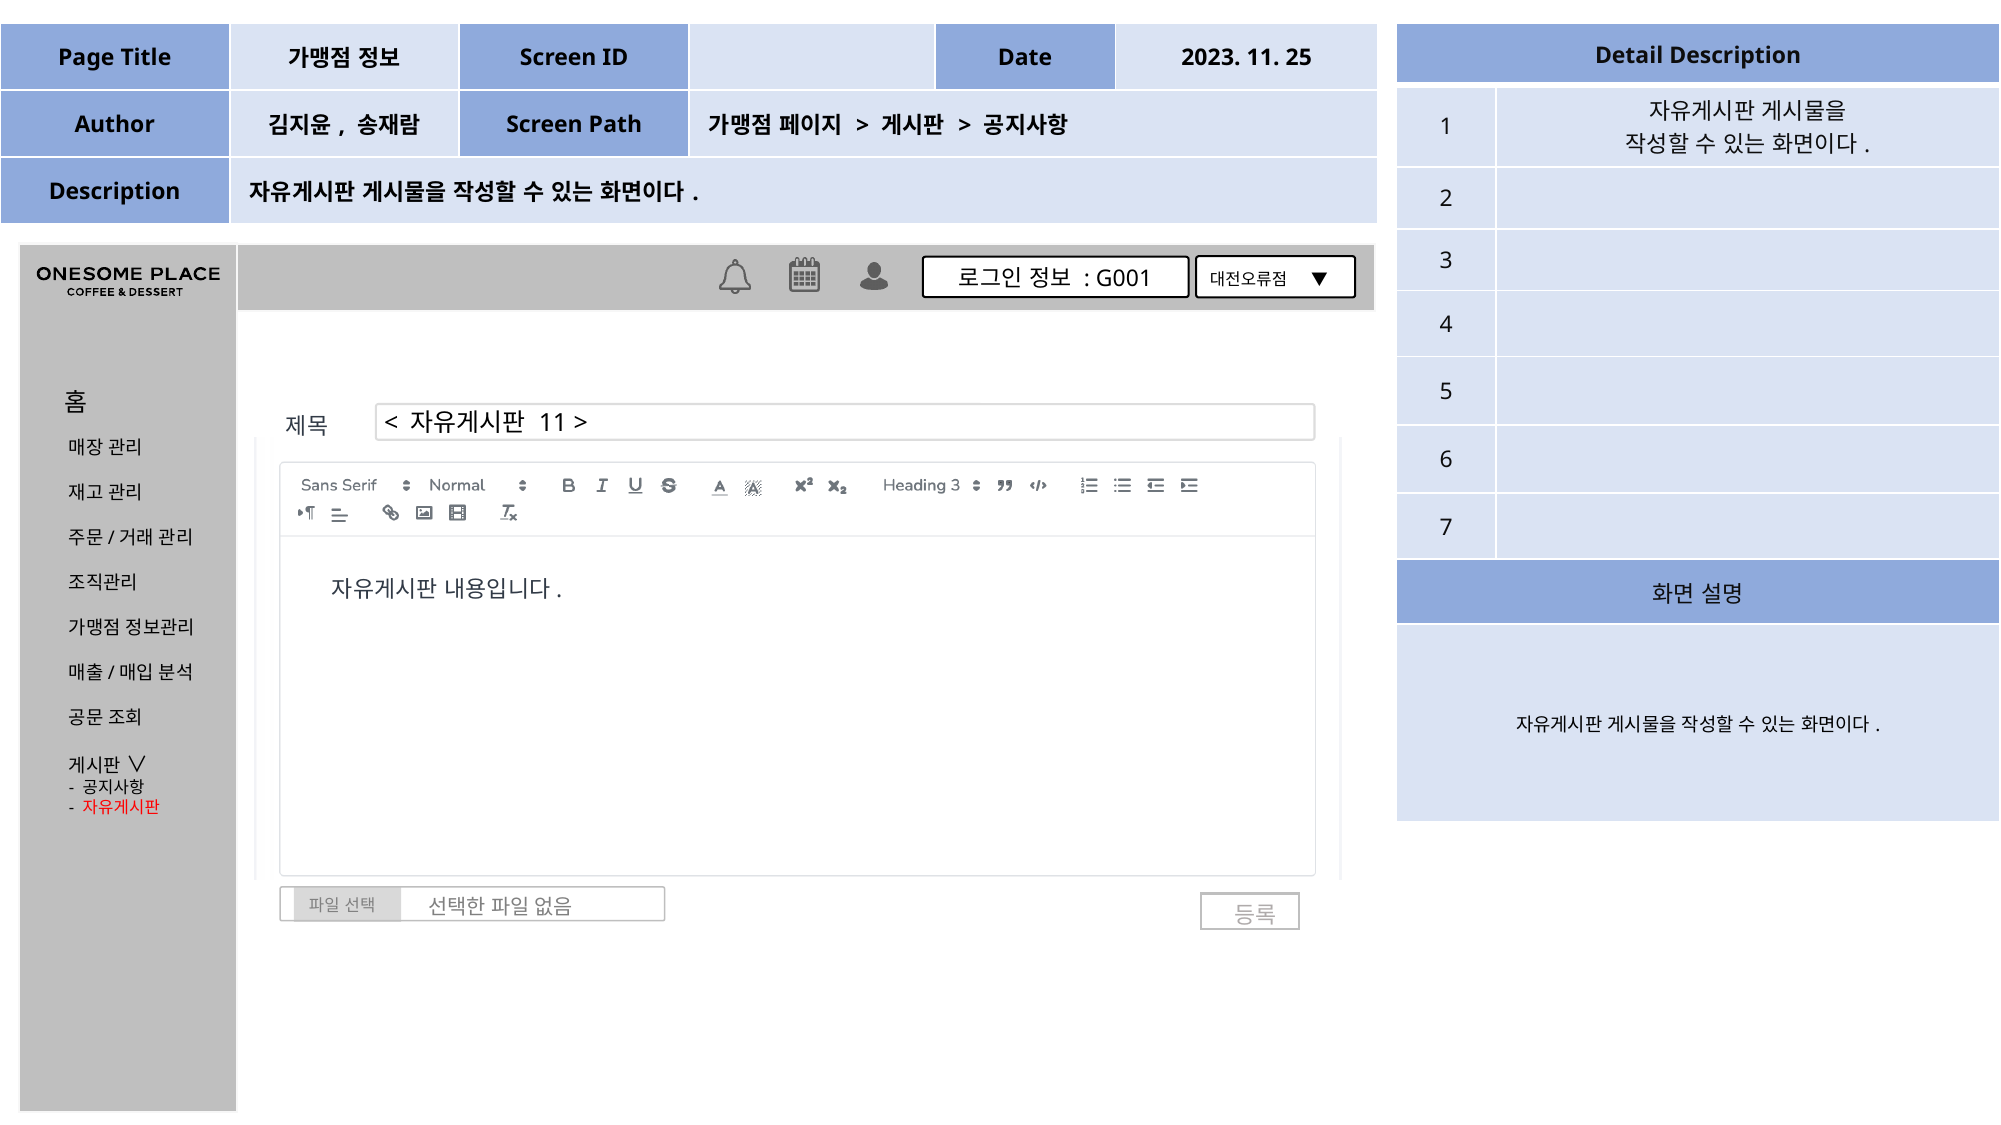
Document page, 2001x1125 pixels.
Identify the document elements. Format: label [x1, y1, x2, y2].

table_cell [1, 91, 229, 156]
table_cell [1397, 625, 1999, 821]
table_header [231, 24, 458, 89]
table_cell [690, 91, 1377, 156]
table_cell [460, 91, 688, 156]
table_cell [231, 158, 1377, 223]
table_cell [1397, 494, 1495, 558]
text_box [18, 243, 1375, 1112]
table_header [690, 24, 934, 89]
table_cell [1497, 291, 1999, 356]
table_cell [1497, 357, 1999, 424]
table_cell [1497, 88, 1999, 166]
table_cell [1497, 168, 1999, 228]
table_header [1397, 24, 1999, 82]
table_cell [1497, 494, 1999, 558]
table_cell [231, 91, 458, 156]
table_header [1, 24, 229, 89]
table_header [936, 24, 1115, 89]
table_cell [1397, 560, 1999, 623]
table_cell [1397, 291, 1495, 356]
table_cell [1, 158, 229, 223]
table_header [460, 24, 688, 89]
table_cell [1497, 426, 1999, 492]
table_cell [1397, 230, 1495, 290]
table_cell [1397, 88, 1495, 166]
table_cell [1397, 357, 1495, 424]
table_cell [1497, 230, 1999, 290]
table_header [1116, 24, 1377, 89]
table_cell [1397, 168, 1495, 228]
table_cell [1397, 426, 1495, 492]
